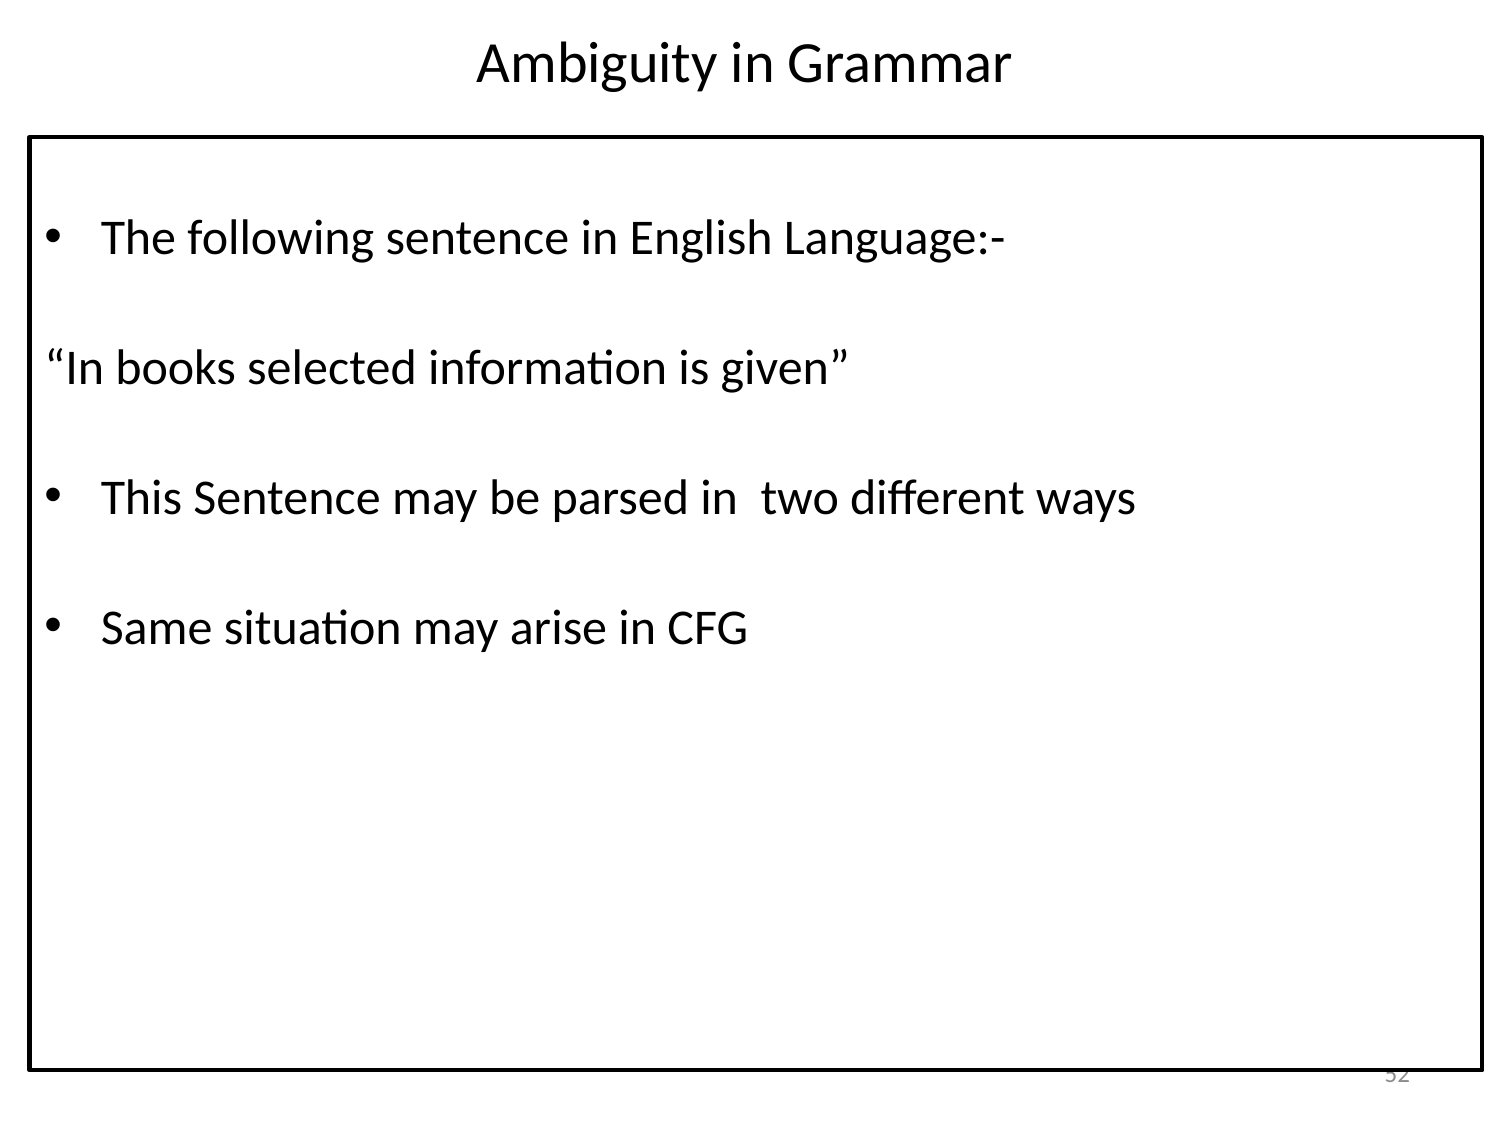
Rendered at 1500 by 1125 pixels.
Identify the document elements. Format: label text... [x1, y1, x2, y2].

slide_number 52 [1074, 1072, 1425, 1103]
list The following sentence in English Language:- “In books selected information is given” This Sentence may be parsed in two different ways Same situation may arise in CFG [27, 135, 1484, 1072]
title Ambiguity in Grammar [76, 19, 1427, 100]
